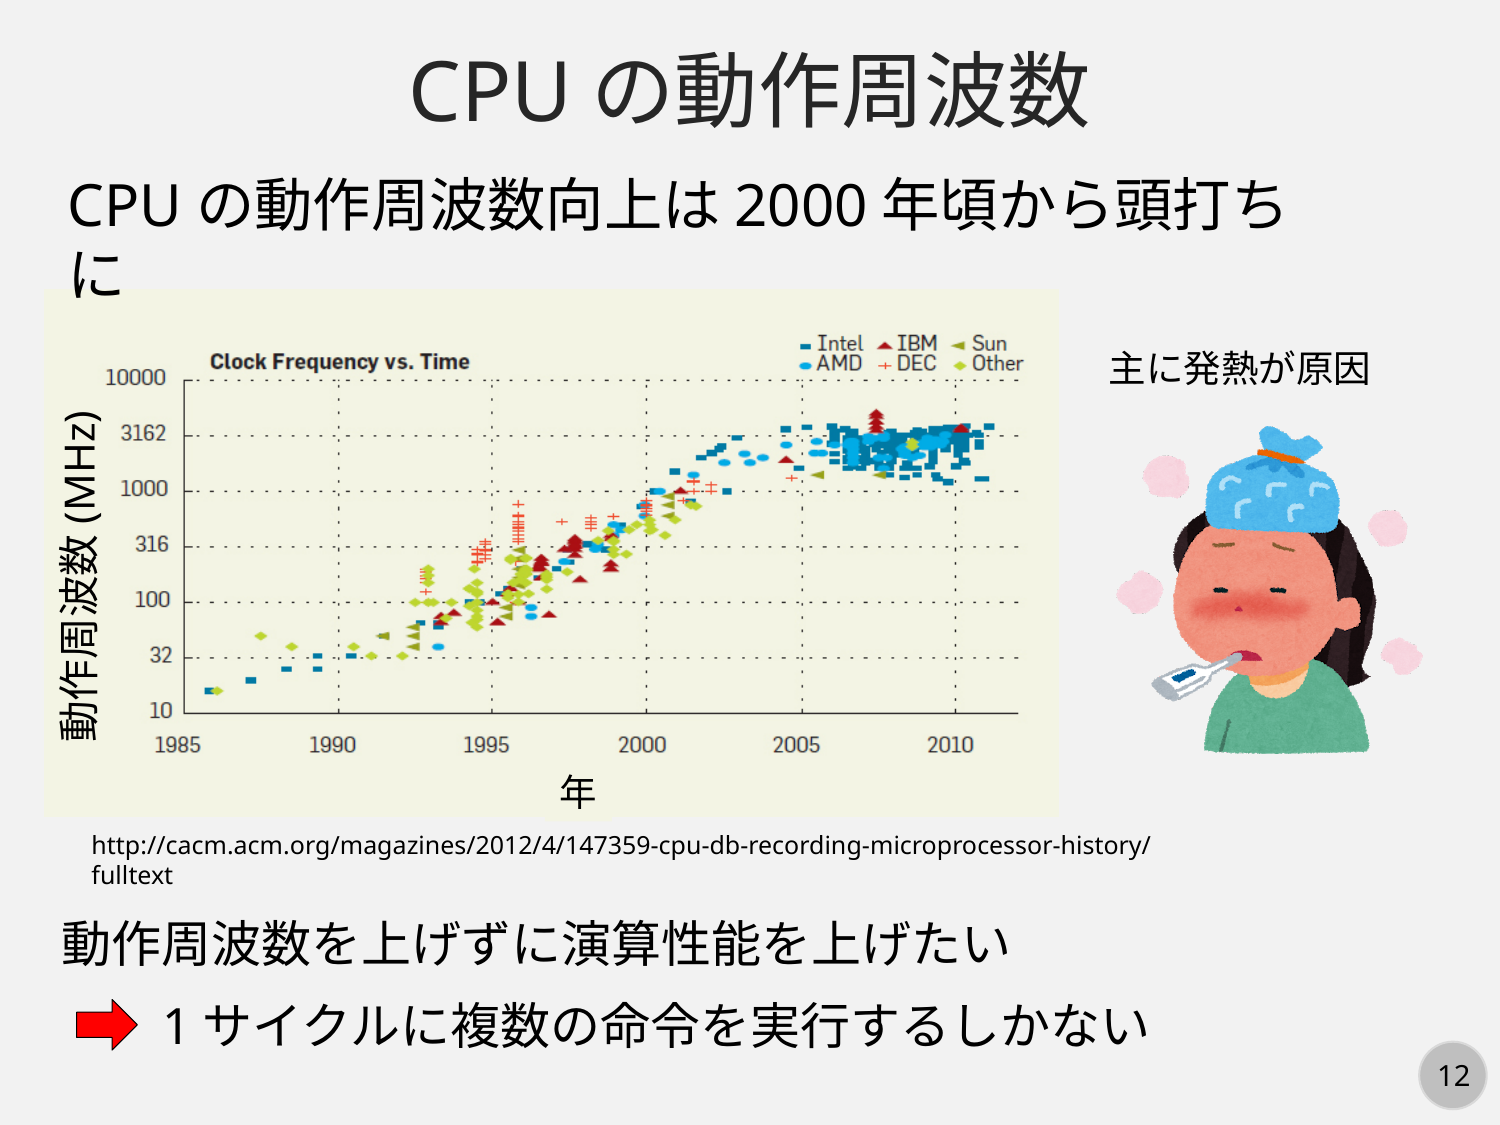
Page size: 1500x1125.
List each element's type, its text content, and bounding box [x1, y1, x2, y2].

text_box http://cacm.acm.org/magazines/2012/4/147359-cpu-db-recording-microprocessor-history/fulltext [76, 822, 1227, 897]
text_box [76, 999, 138, 1051]
list CPUの動作周波数 [0, 31, 1500, 155]
text_box 主に発熱が原因 [1094, 338, 1387, 398]
picture [1104, 408, 1441, 763]
text_box CPUの動作周波数向上は2000年頃から頭打ちに [53, 160, 1362, 316]
text_box 動作周波数を上げずに演算性能を上げたい [46, 905, 1026, 980]
text_box 年 [544, 816, 612, 822]
picture [45, 290, 1058, 816]
text_box 1サイクルに複数の命令を実行するしかない [147, 987, 1306, 1063]
